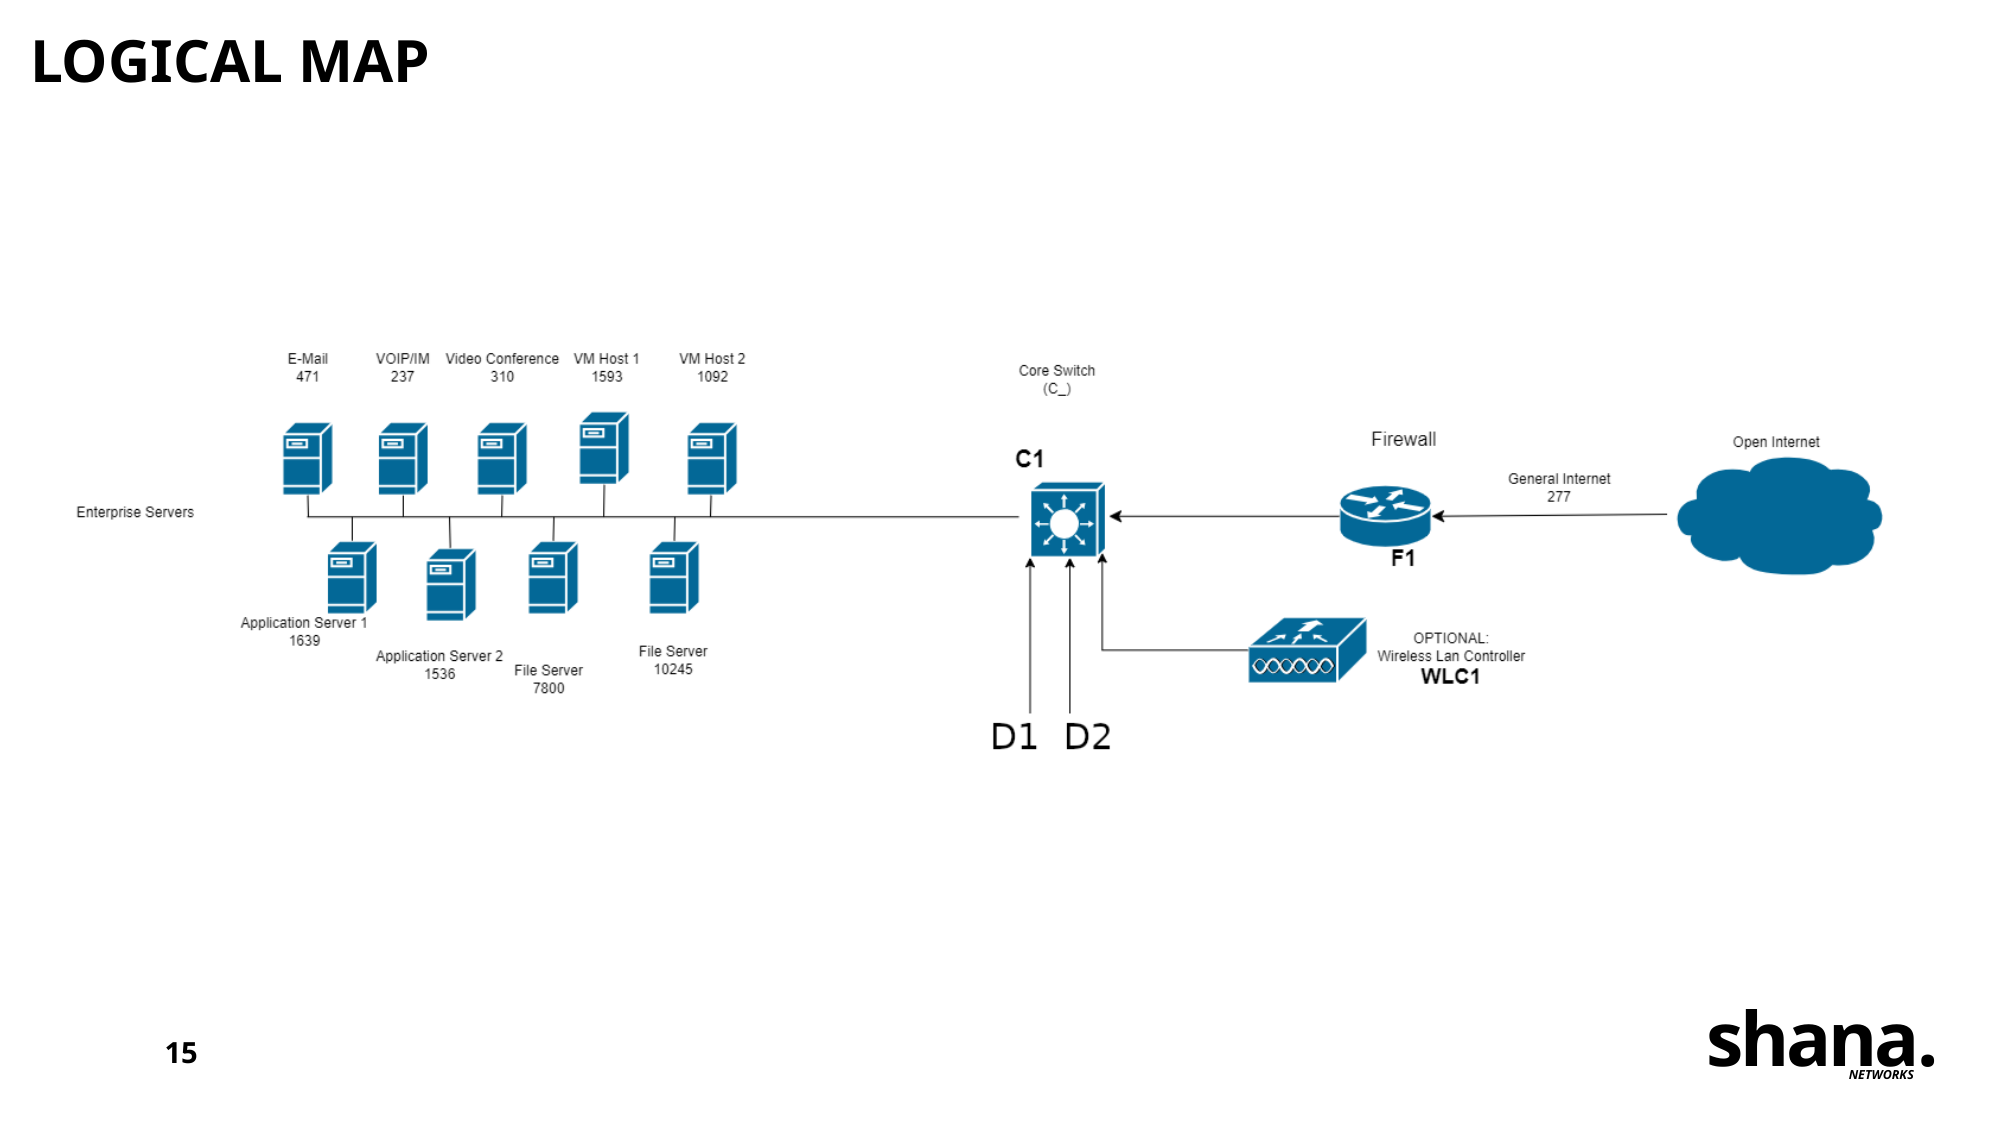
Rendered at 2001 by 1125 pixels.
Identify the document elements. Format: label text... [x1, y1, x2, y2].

slide_number 15 [149, 1024, 588, 1085]
text_box shana. [1691, 989, 1974, 1090]
title Logical Map [15, 21, 1722, 103]
picture [9, 283, 1991, 842]
text_box NETWORKS [1834, 1059, 1946, 1089]
